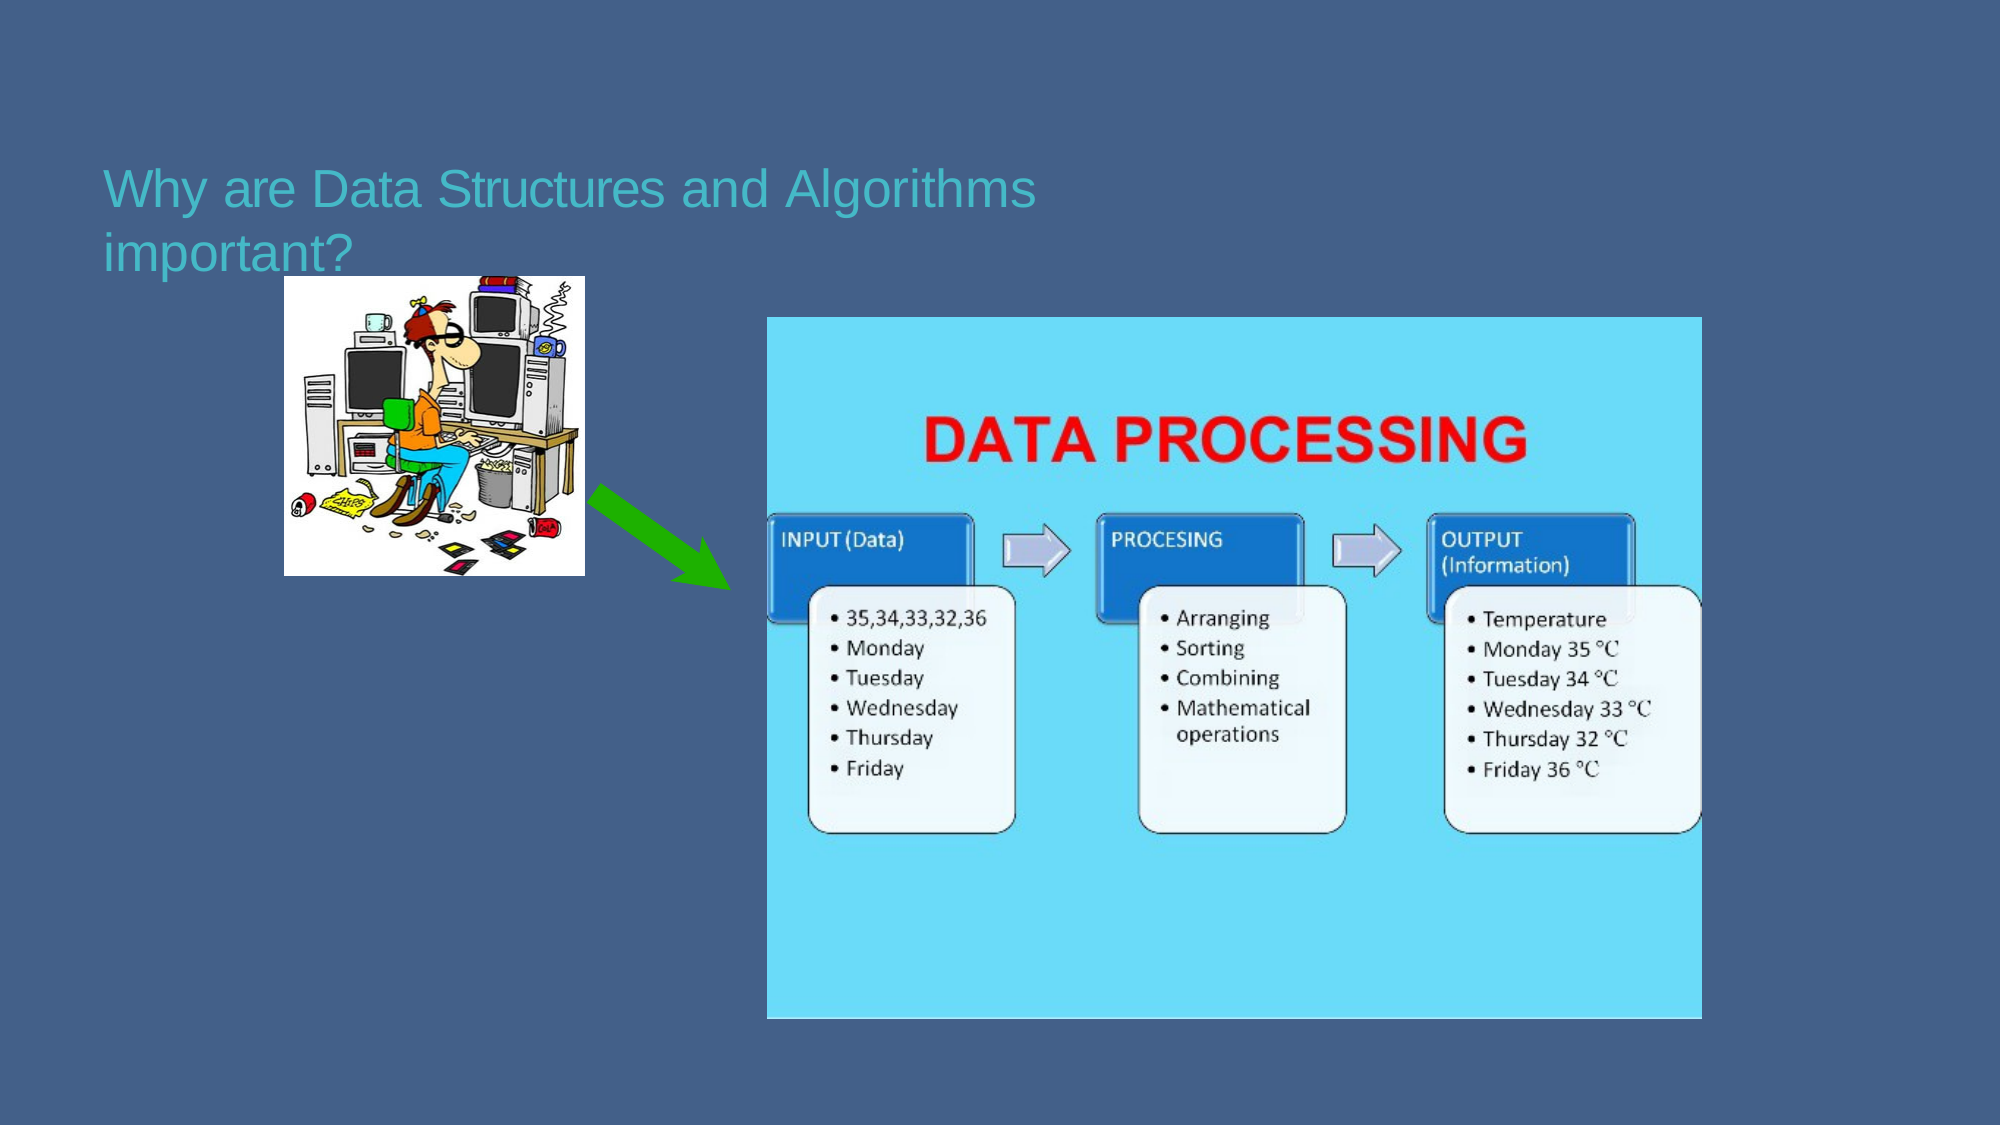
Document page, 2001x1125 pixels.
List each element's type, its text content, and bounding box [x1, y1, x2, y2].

picture [767, 316, 1703, 1019]
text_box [283, 275, 732, 591]
title Why are Data Structures and Algorithms important? [101, 151, 1297, 342]
